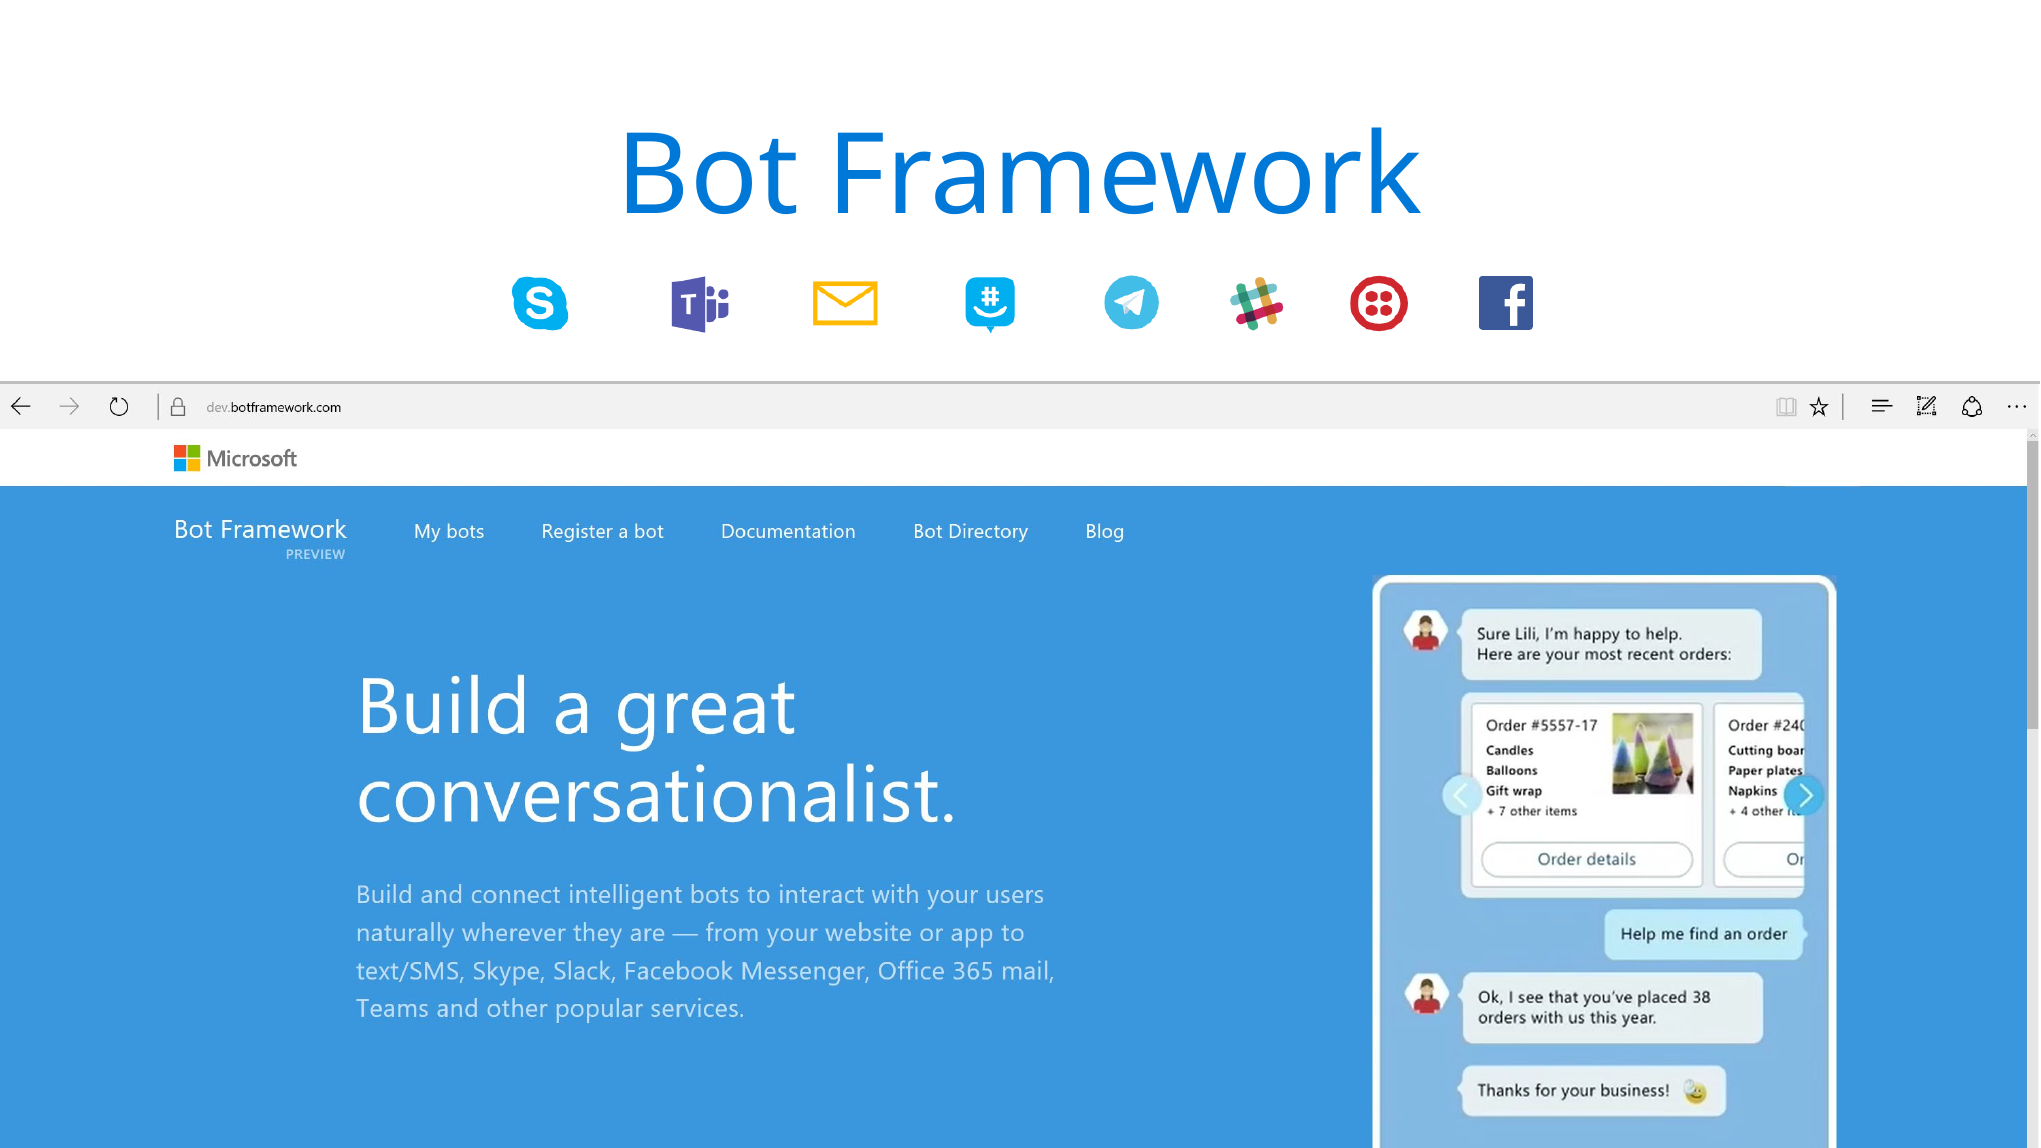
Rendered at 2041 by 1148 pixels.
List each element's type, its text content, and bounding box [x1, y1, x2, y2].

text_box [0, 382, 2041, 1148]
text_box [506, 267, 1534, 338]
text_box Bot Framework [367, 91, 1673, 247]
